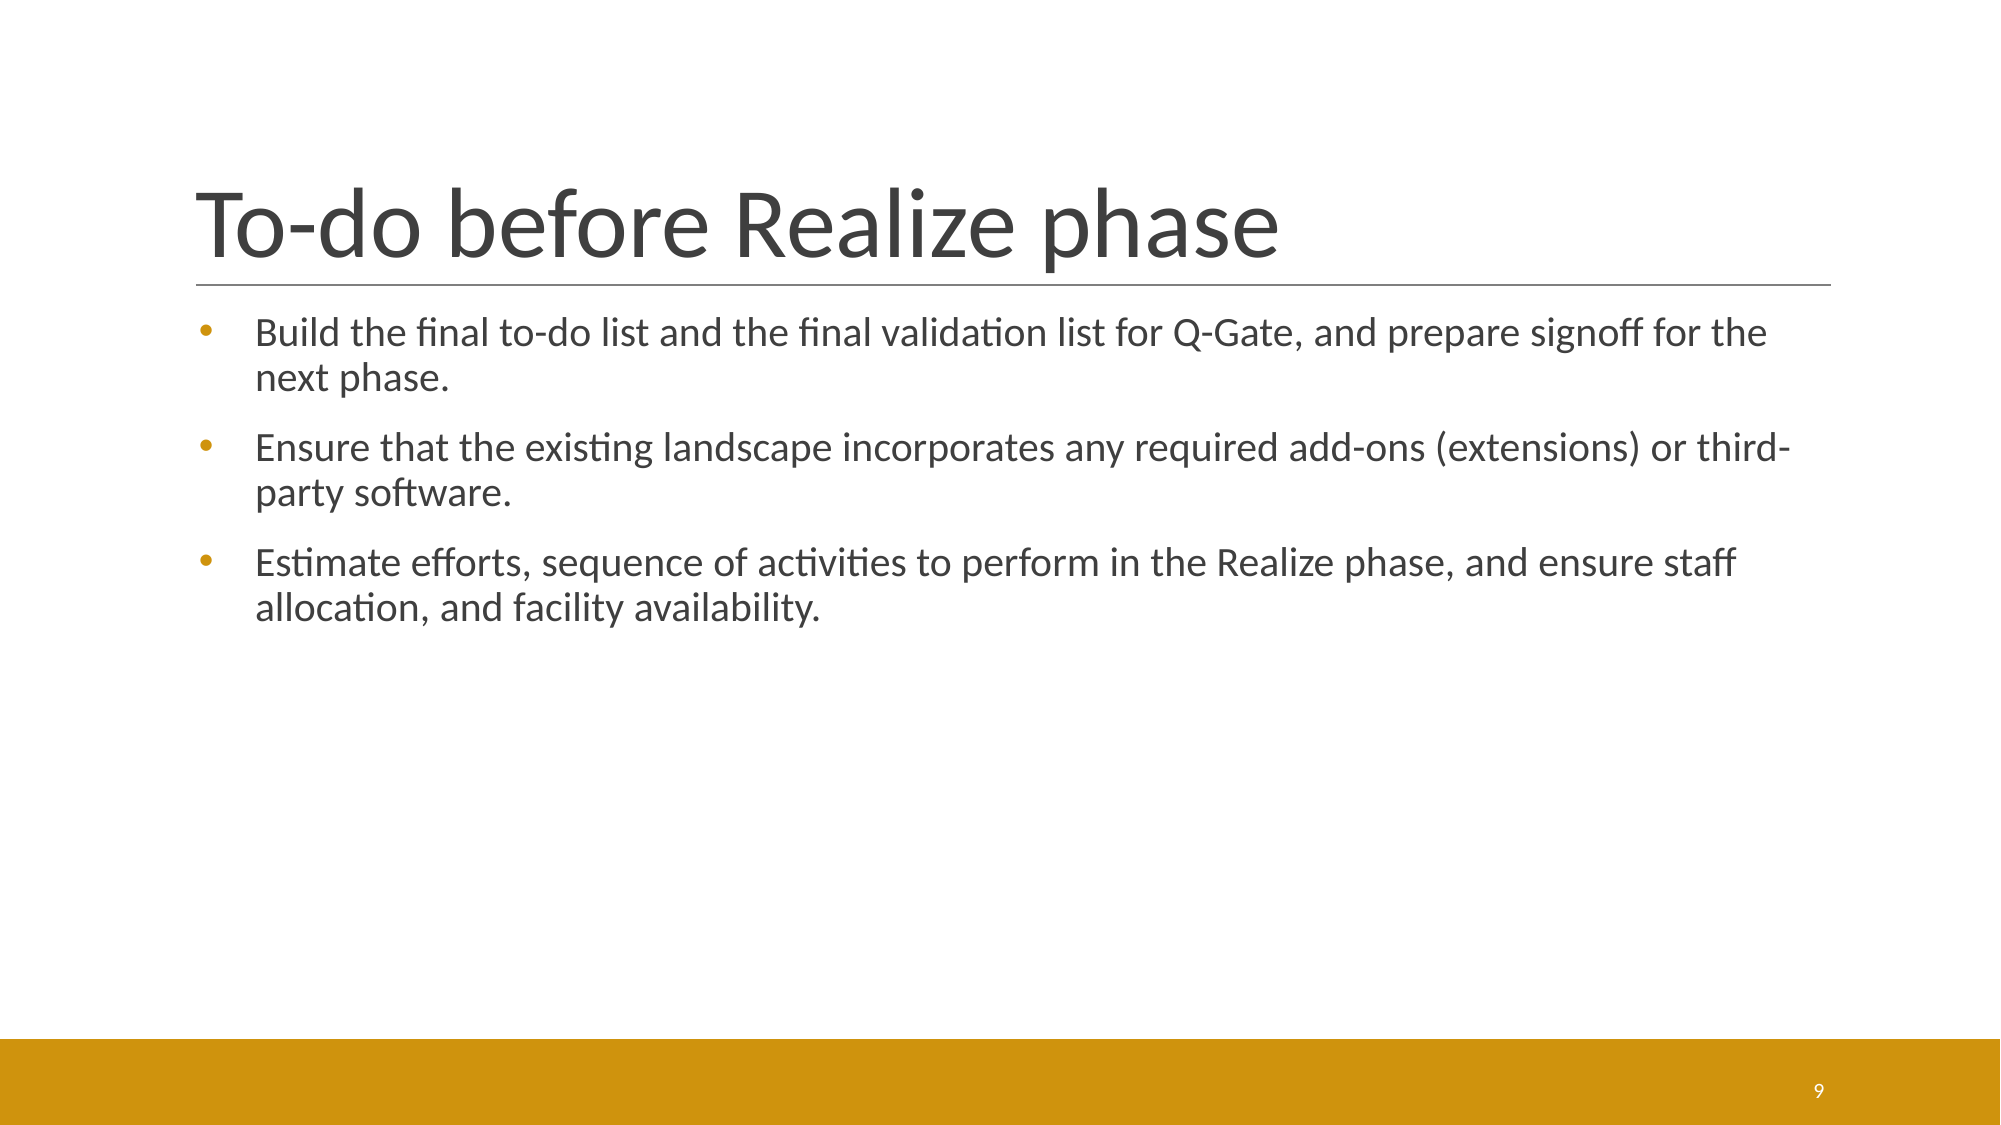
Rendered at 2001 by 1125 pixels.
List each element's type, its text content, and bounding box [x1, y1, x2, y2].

list Build the final to-do list and the final validation list for Q-Gate, and prepare signoff for the next phase. Ensure that the existing landscape incorporates any required add-ons (extensions) or third-party software. Estimate efforts, sequence of activities to perform in the Realize phase, and ensure staff allocation, and facility availability. [180, 302, 1830, 963]
slide_number 9 [1624, 1059, 1840, 1120]
title To-do before Realize phase [180, 47, 1830, 285]
